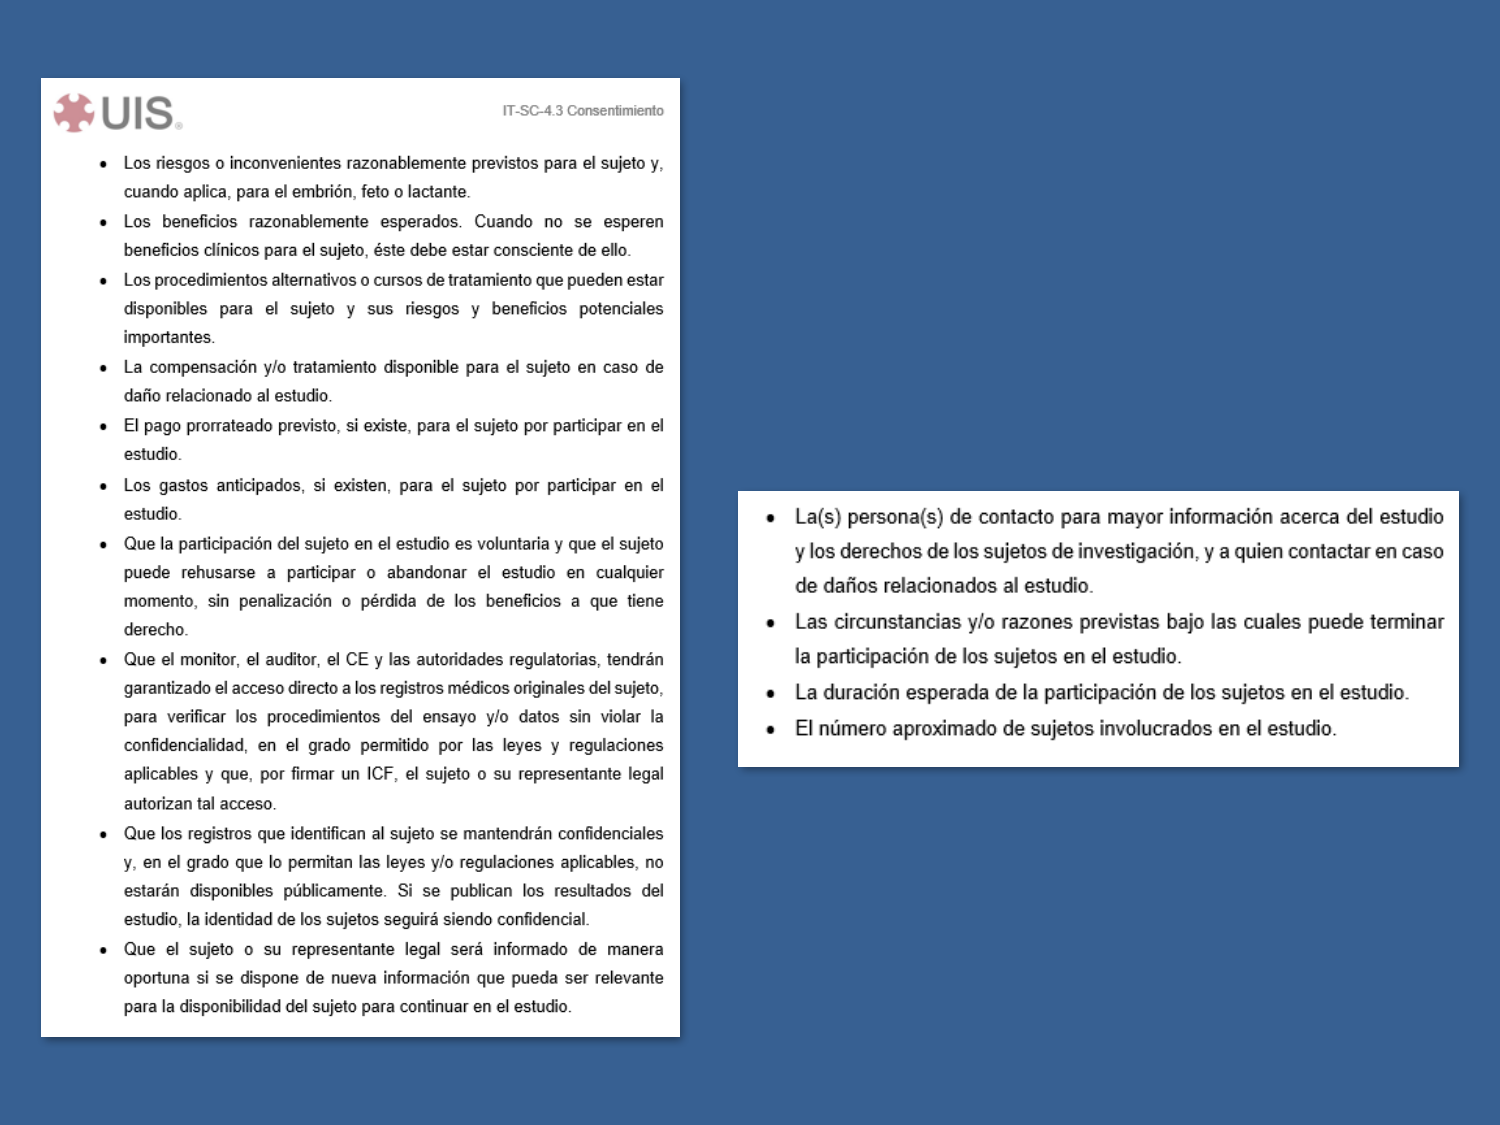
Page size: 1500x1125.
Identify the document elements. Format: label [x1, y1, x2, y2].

picture [41, 77, 680, 1038]
picture [737, 491, 1459, 767]
